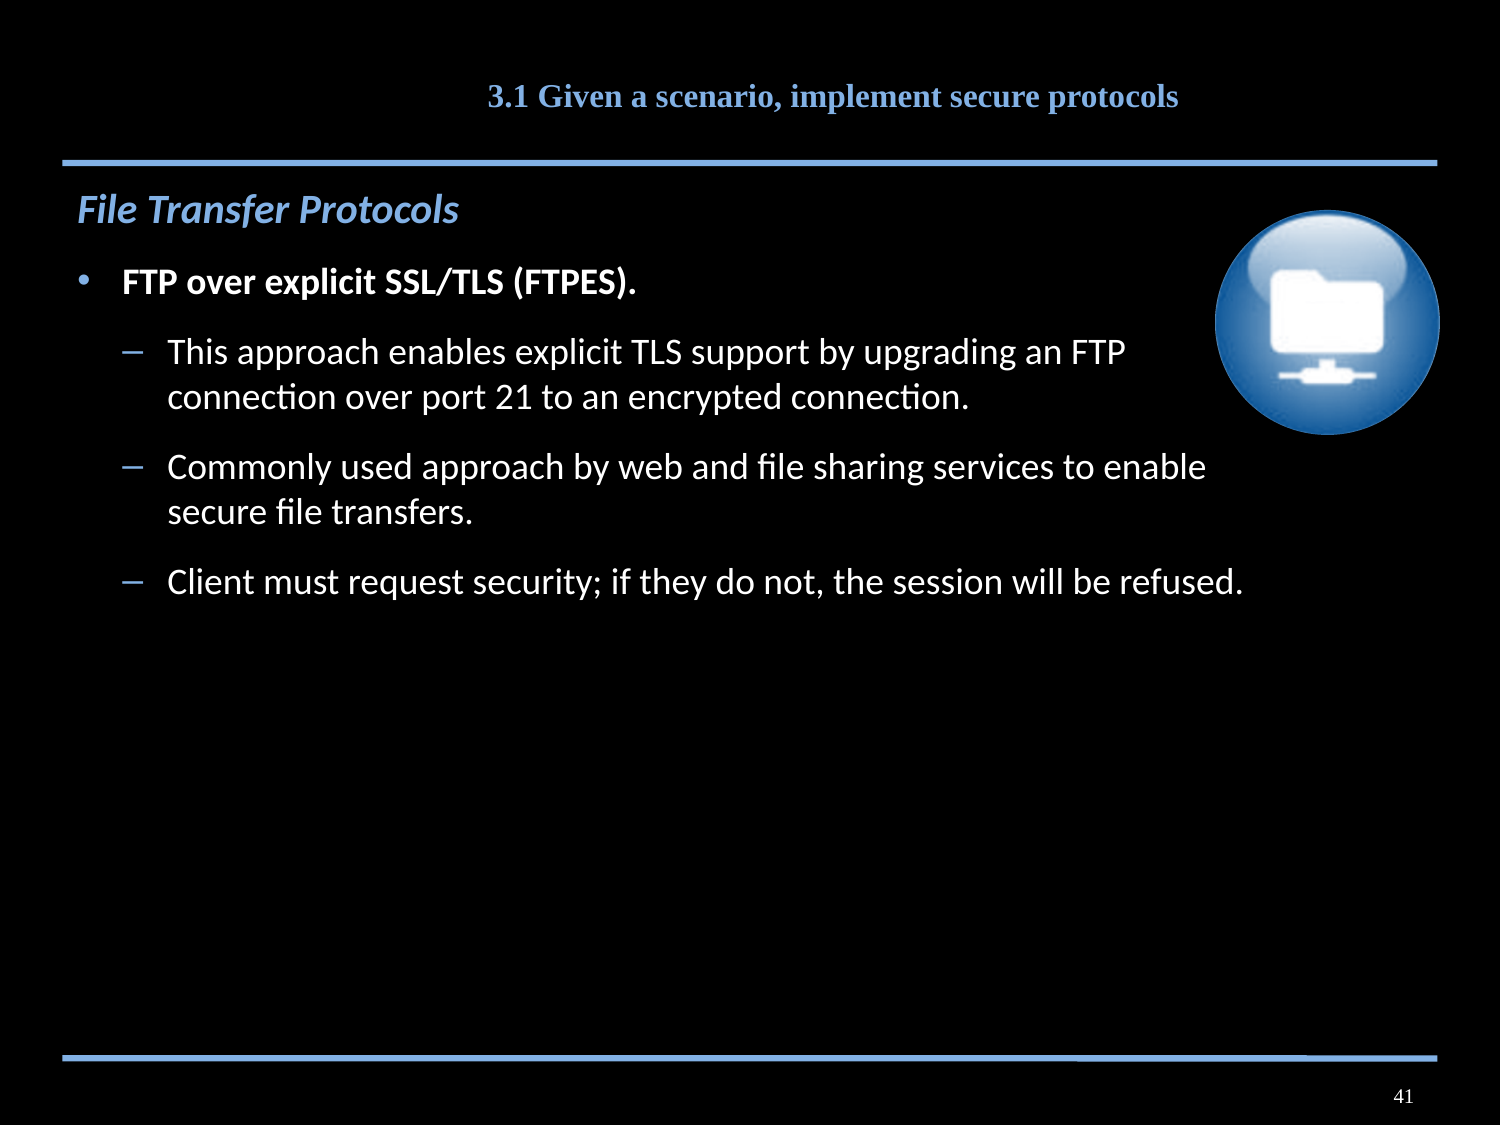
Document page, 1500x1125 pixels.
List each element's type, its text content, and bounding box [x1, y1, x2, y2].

list File Transfer Protocols FTP over explicit SSL/TLS (FTPES). This approach enables explicit TLS support by upgrading an FTP connection over port 21 to an encrypted connection. Commonly used approach by web and file sharing services to enable secure file transfers. Client must request security; if they do not, the session will be refused. [62, 174, 1311, 1050]
slide_number 41 [1310, 1070, 1499, 1121]
text_box [1213, 208, 1441, 436]
title 3.1 Given a scenario, implement secure protocols [227, 12, 1440, 175]
